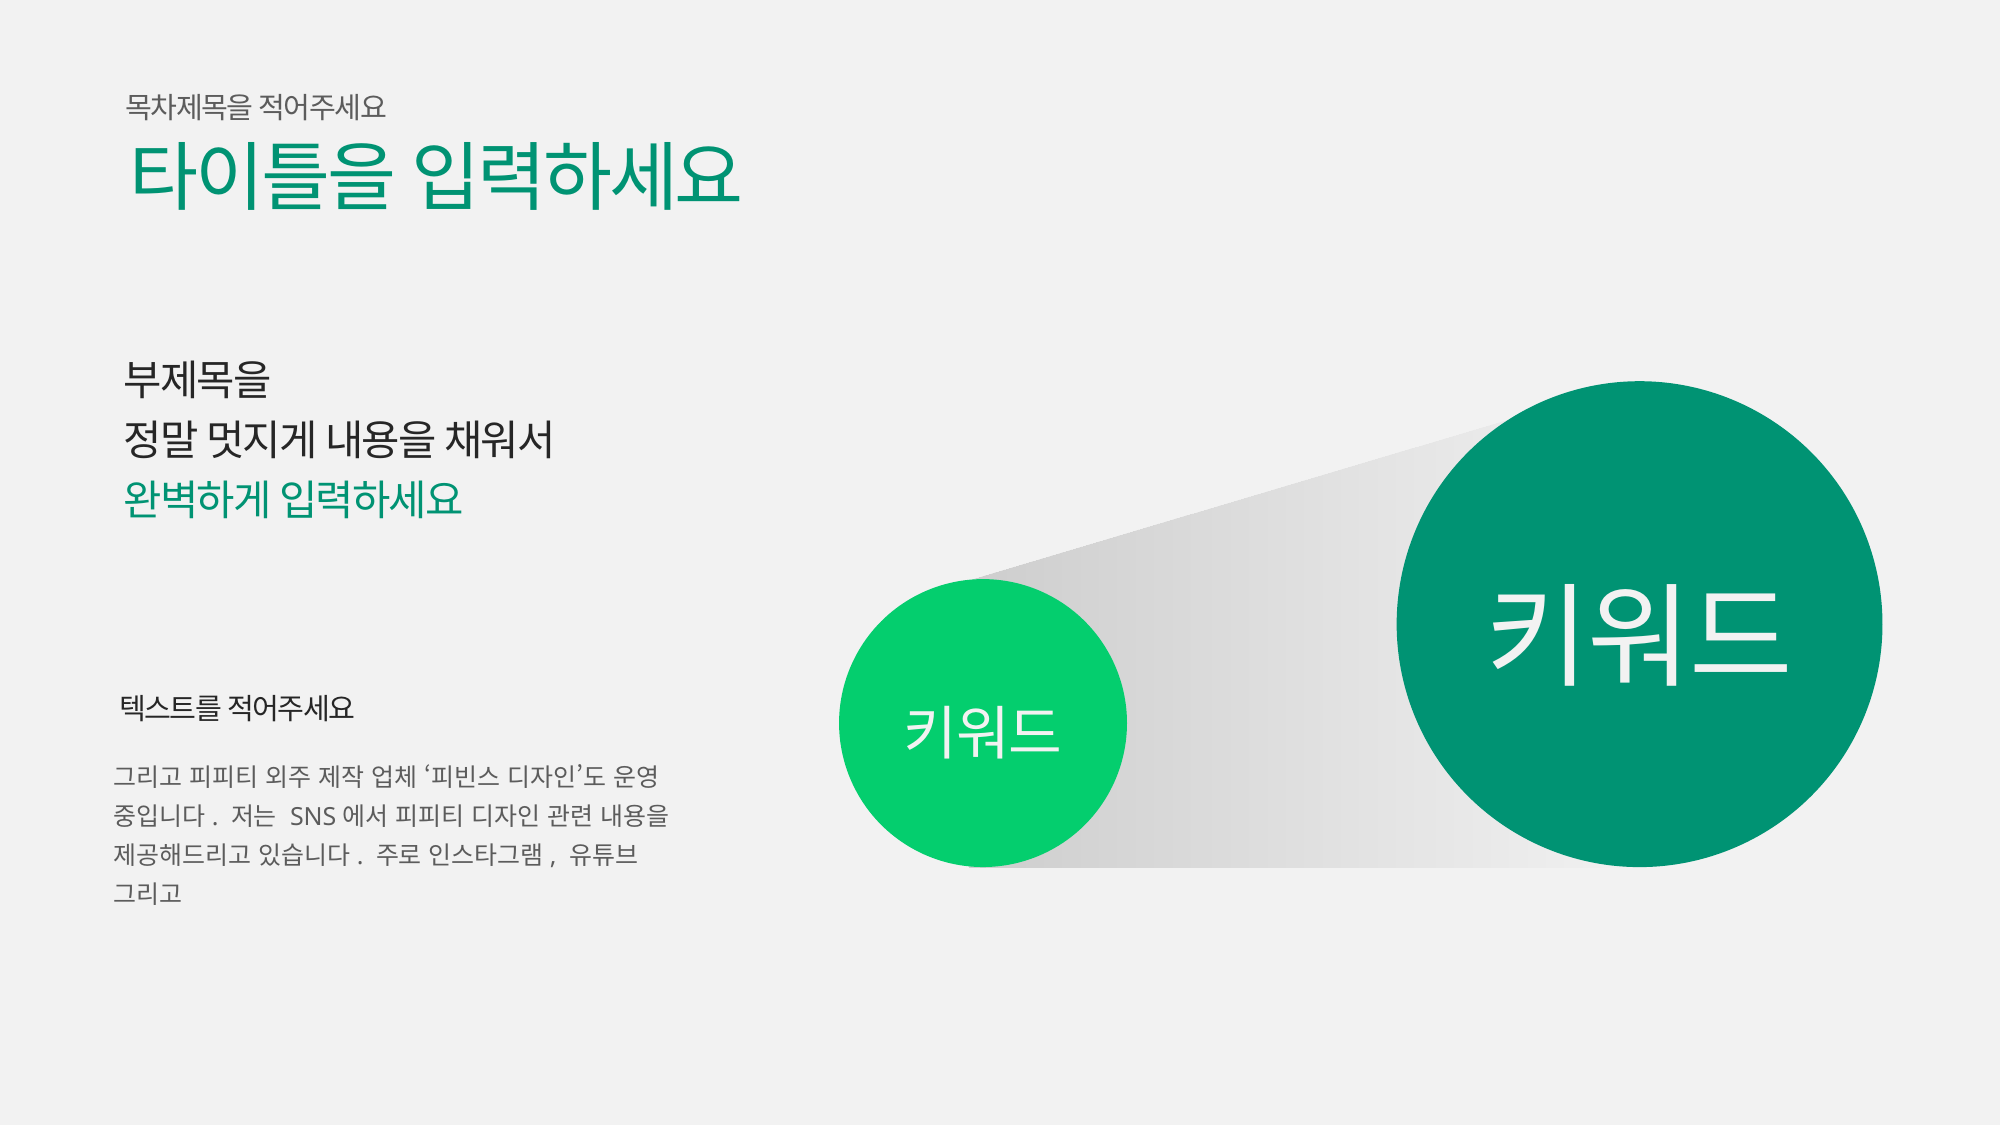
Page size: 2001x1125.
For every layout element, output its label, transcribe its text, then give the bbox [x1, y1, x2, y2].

text_box [971, 418, 1631, 869]
text_box 타이틀을 입력하세요 [129, 129, 744, 220]
text_box 그리고 피피티 외주 제작 업체 ‘피빈스 디자인’도 운영 중입니다. 저는 SNS에서 피피티 디자인 관련 내용을 제공해드리고 있습니다. 주로 인스타그램, 유튜브 그리고 [113, 752, 698, 909]
text_box 목차제목을 적어주세요 [125, 89, 388, 125]
text_box 부제목을 정말 멋지게 내용을 채워서 완벽하게 입력하세요 [123, 343, 556, 524]
text_box [1395, 380, 1884, 869]
text_box [838, 578, 1129, 869]
text_box 키워드 [1485, 564, 1794, 700]
text_box 텍스트를 적어주세요 [119, 690, 356, 726]
text_box 키워드 [903, 696, 1063, 767]
